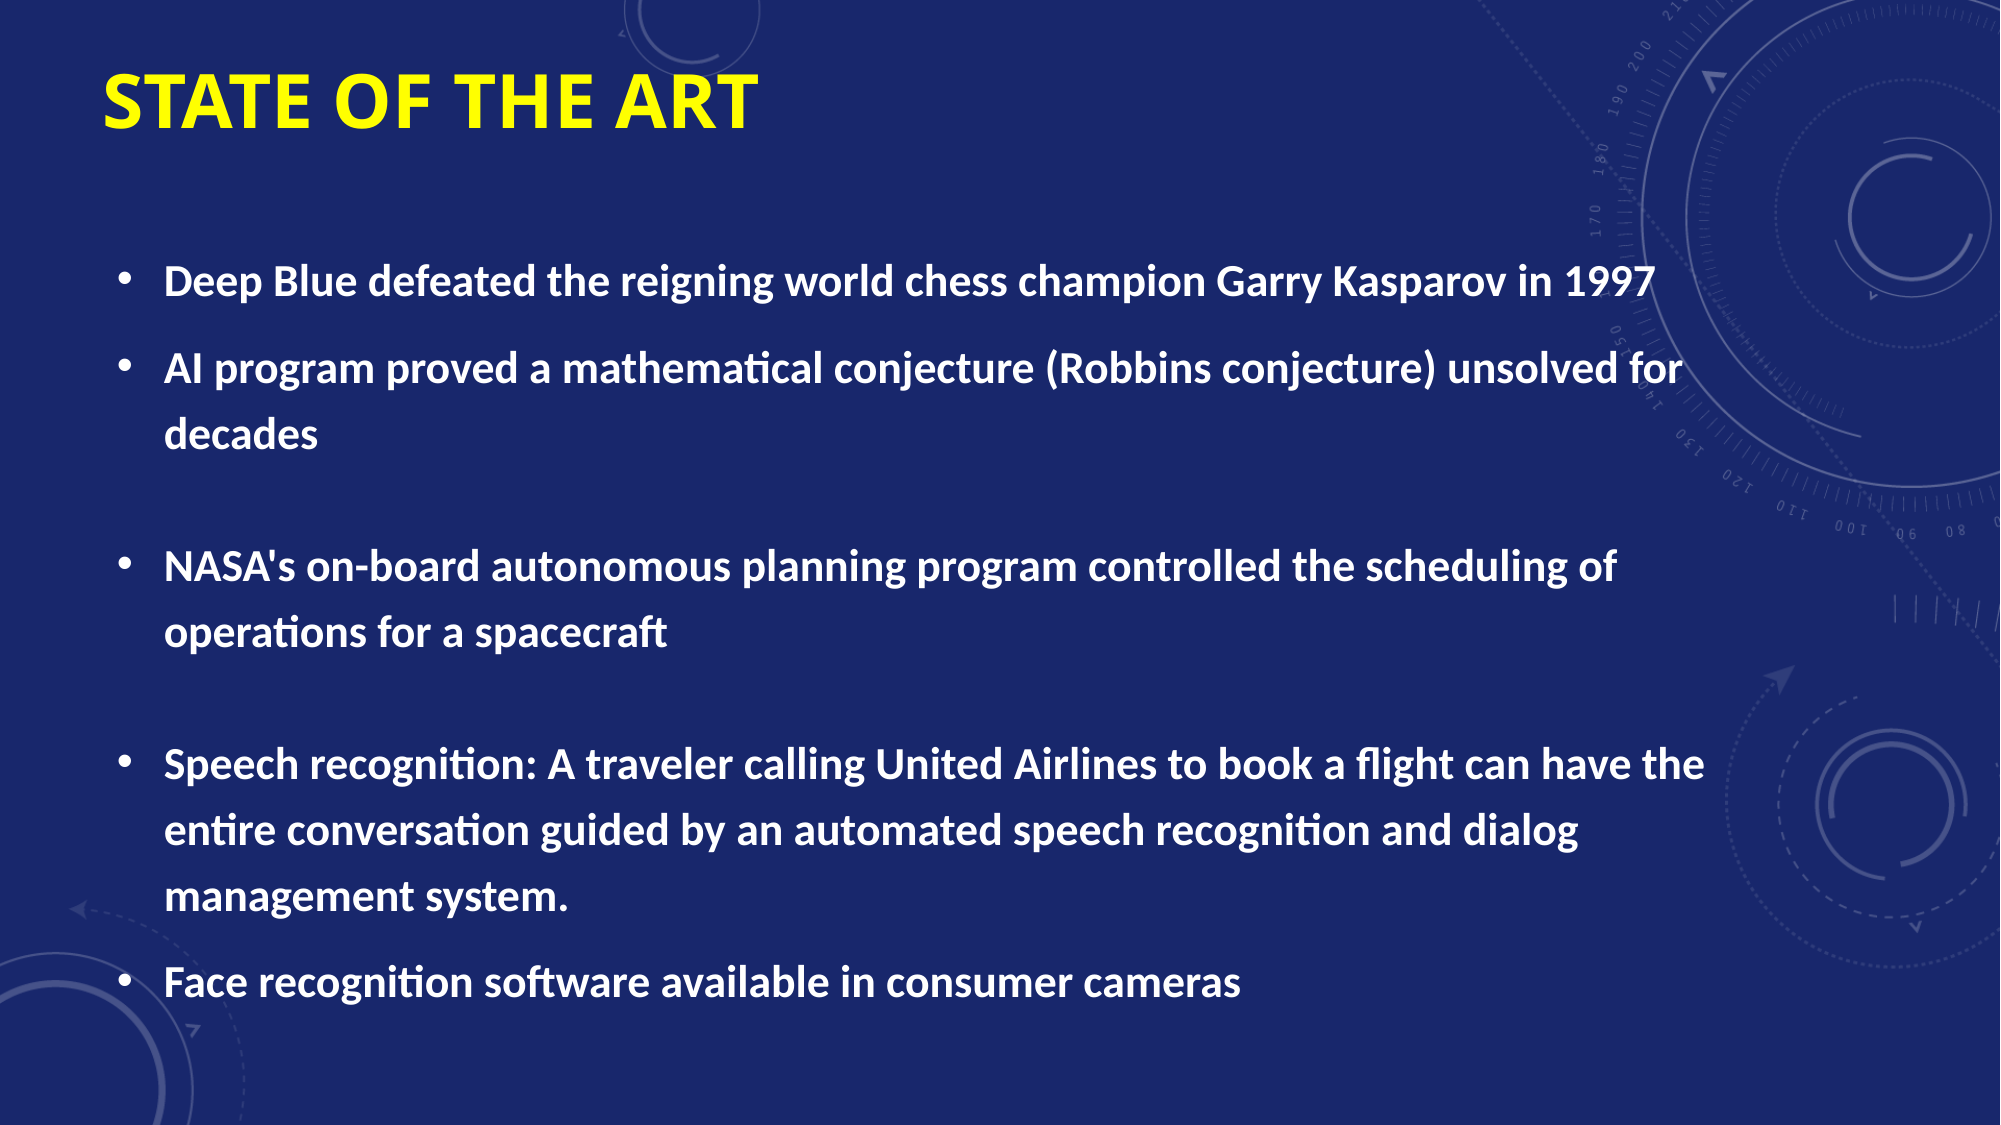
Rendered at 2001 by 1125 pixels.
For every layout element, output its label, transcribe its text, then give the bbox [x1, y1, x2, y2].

list Deep Blue defeated the reigning world chess champion Garry Kasparov in 1997 AI program proved a mathematical conjecture (Robbins conjecture) unsolved for decades NASA's on-board autonomous planning program controlled the scheduling of operations for a spacecraft Speech recognition: A traveler calling United Airlines to book a flight can have the entire conversation guided by an automated speech recognition and dialog management system. Face recognition software available in consumer cameras [101, 373, 1764, 944]
picture [0, 0, 2000, 1125]
title State of the Art [87, 0, 1750, 219]
